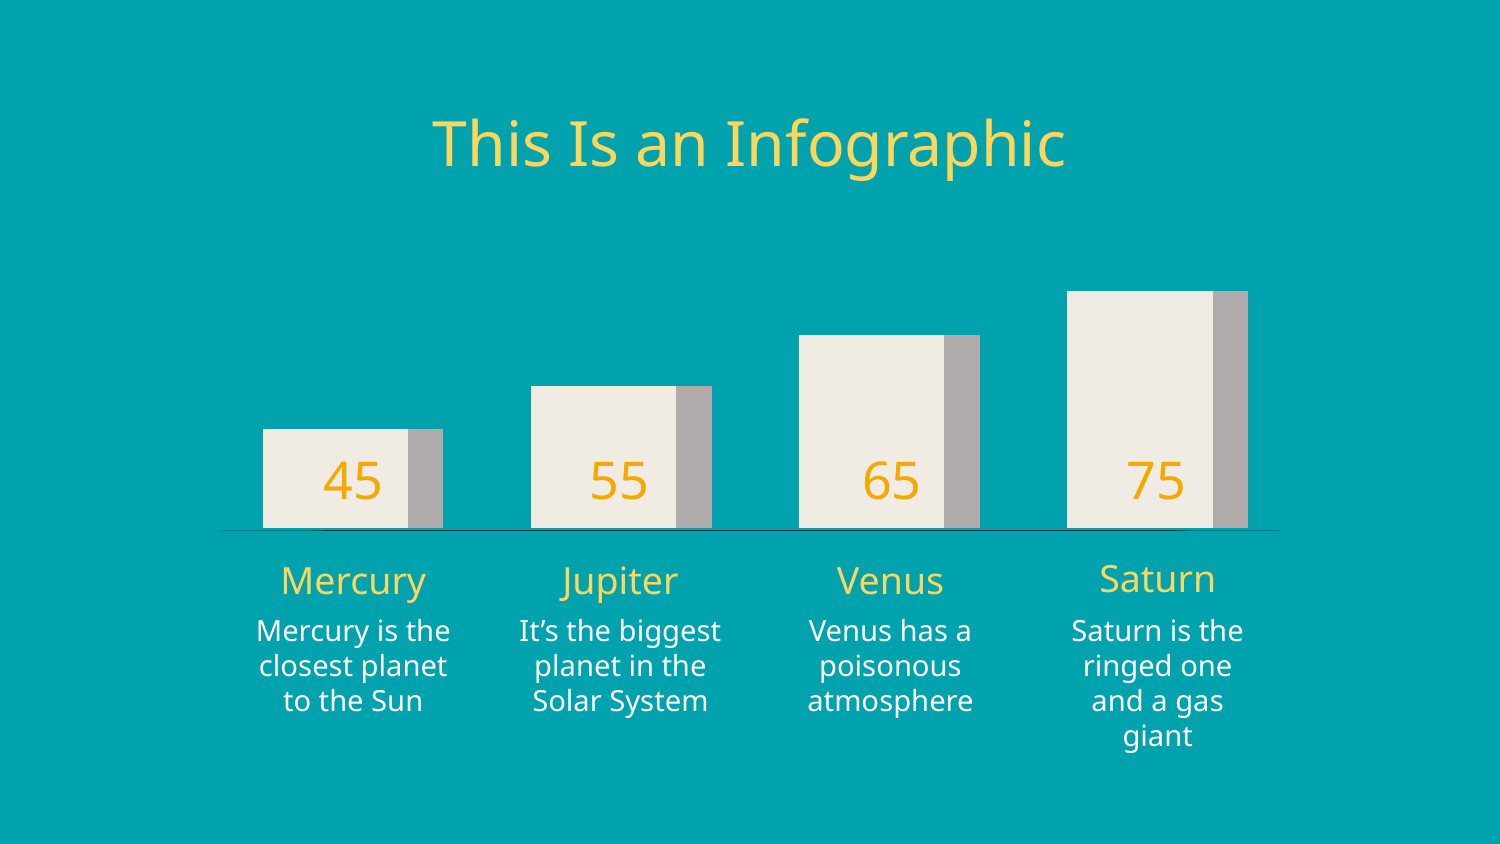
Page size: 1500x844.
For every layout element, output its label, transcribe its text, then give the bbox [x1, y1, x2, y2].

text_box Jupiter [510, 554, 731, 597]
text_box It’s the biggest planet in the Solar System [504, 597, 737, 715]
title This Is an Infographic [119, 88, 1381, 210]
text_box Mercury is the closest planet to the Sun [236, 597, 470, 715]
text_box Mercury [243, 554, 463, 597]
text_box Venus has a poisonous atmosphere [774, 597, 1007, 715]
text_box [798, 334, 981, 529]
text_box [262, 428, 444, 529]
text_box Saturn is the ringed one and a gas giant [1041, 597, 1274, 715]
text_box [1067, 290, 1249, 529]
text_box Saturn [1048, 552, 1268, 597]
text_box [530, 385, 712, 529]
text_box Venus [781, 554, 1001, 597]
